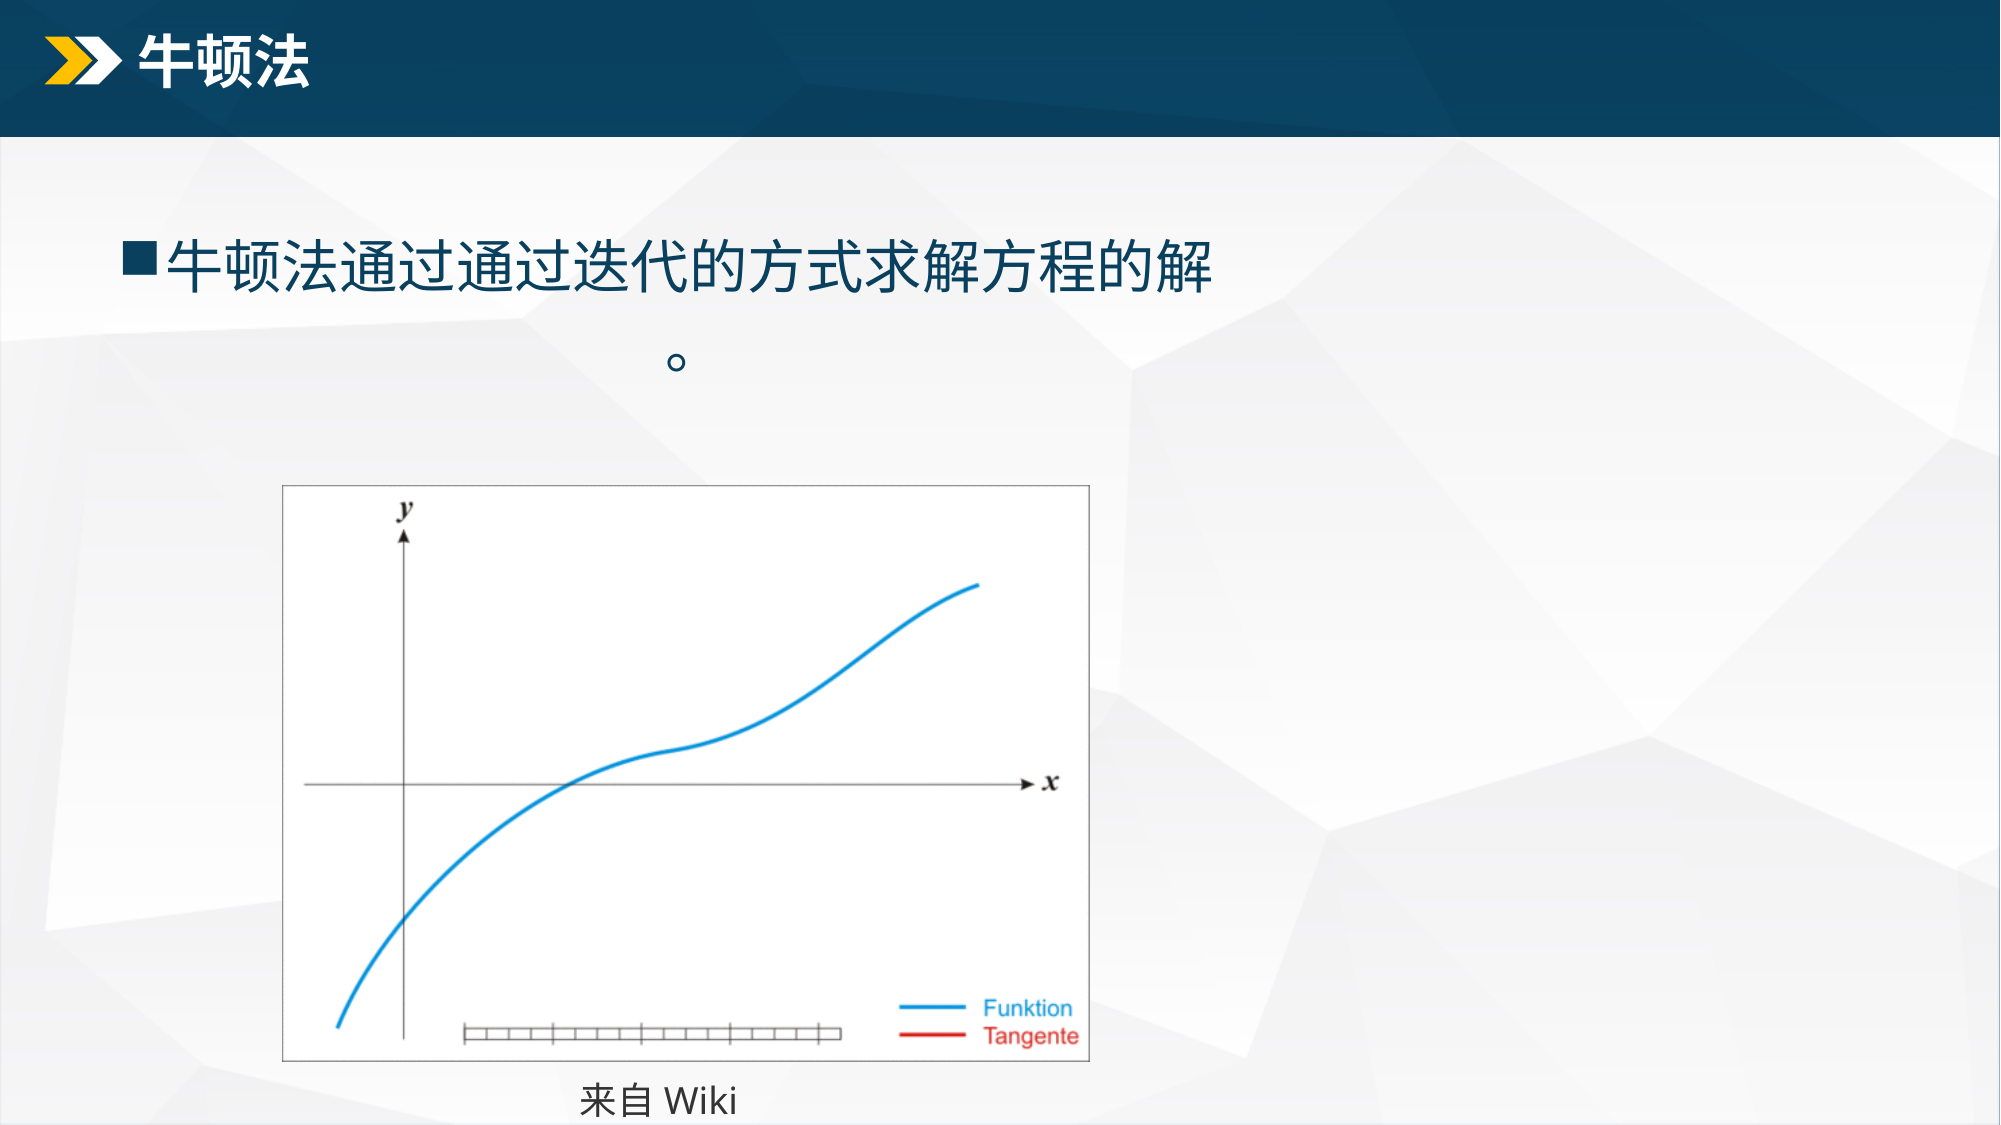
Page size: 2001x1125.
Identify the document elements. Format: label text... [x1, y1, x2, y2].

text_box 来自Wiki [565, 1070, 754, 1125]
title 牛顿法 [122, 25, 1723, 137]
picture [0, 0, 2000, 1125]
